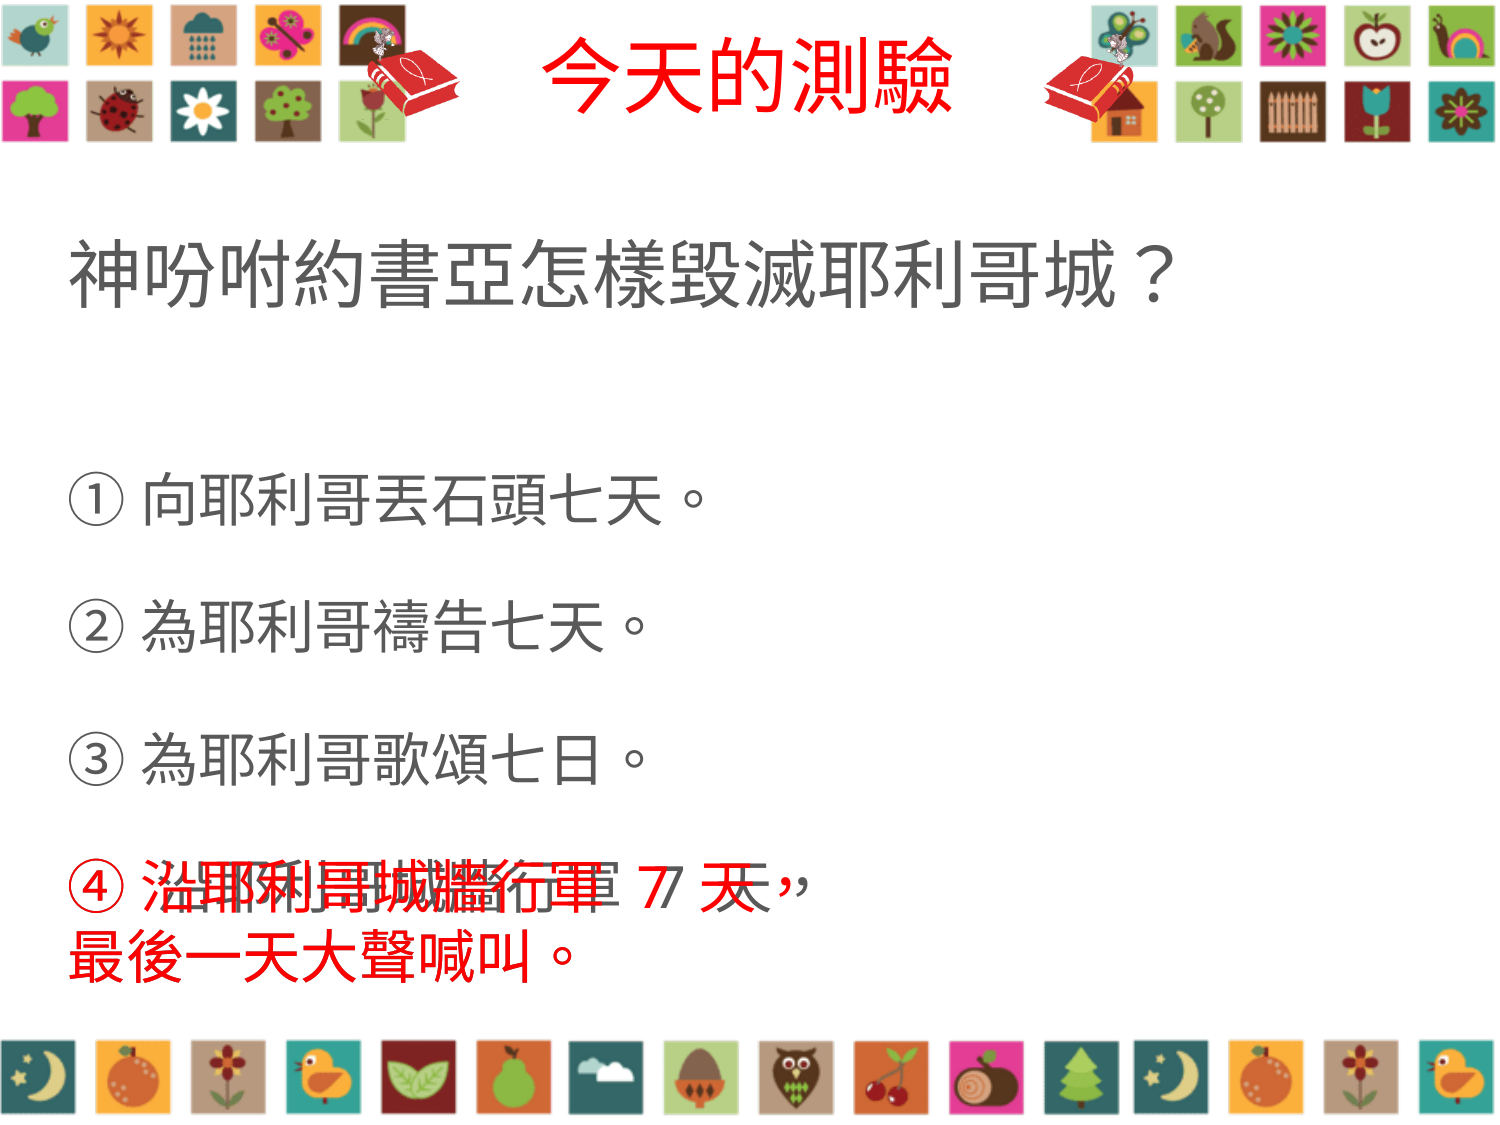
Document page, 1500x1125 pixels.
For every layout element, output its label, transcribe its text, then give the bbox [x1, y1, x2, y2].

text_box 神吩咐約書亞怎樣毀滅耶利哥城？ [53, 219, 1436, 325]
text_box ④沿耶利哥城牆行軍 7 天， 最後一天大聲喊叫。 [53, 842, 1483, 998]
text_box ②為耶利哥禱告七天。 [53, 582, 1436, 668]
text_box ①向耶利哥丟石頭七天。 [53, 456, 1436, 541]
text_box 今天的測驗 [425, 16, 1076, 131]
picture [1011, 3, 1500, 150]
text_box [0, 1028, 1500, 1118]
picture [0, 3, 492, 150]
text_box ③為耶利哥歌頌七日。 [53, 716, 1483, 801]
